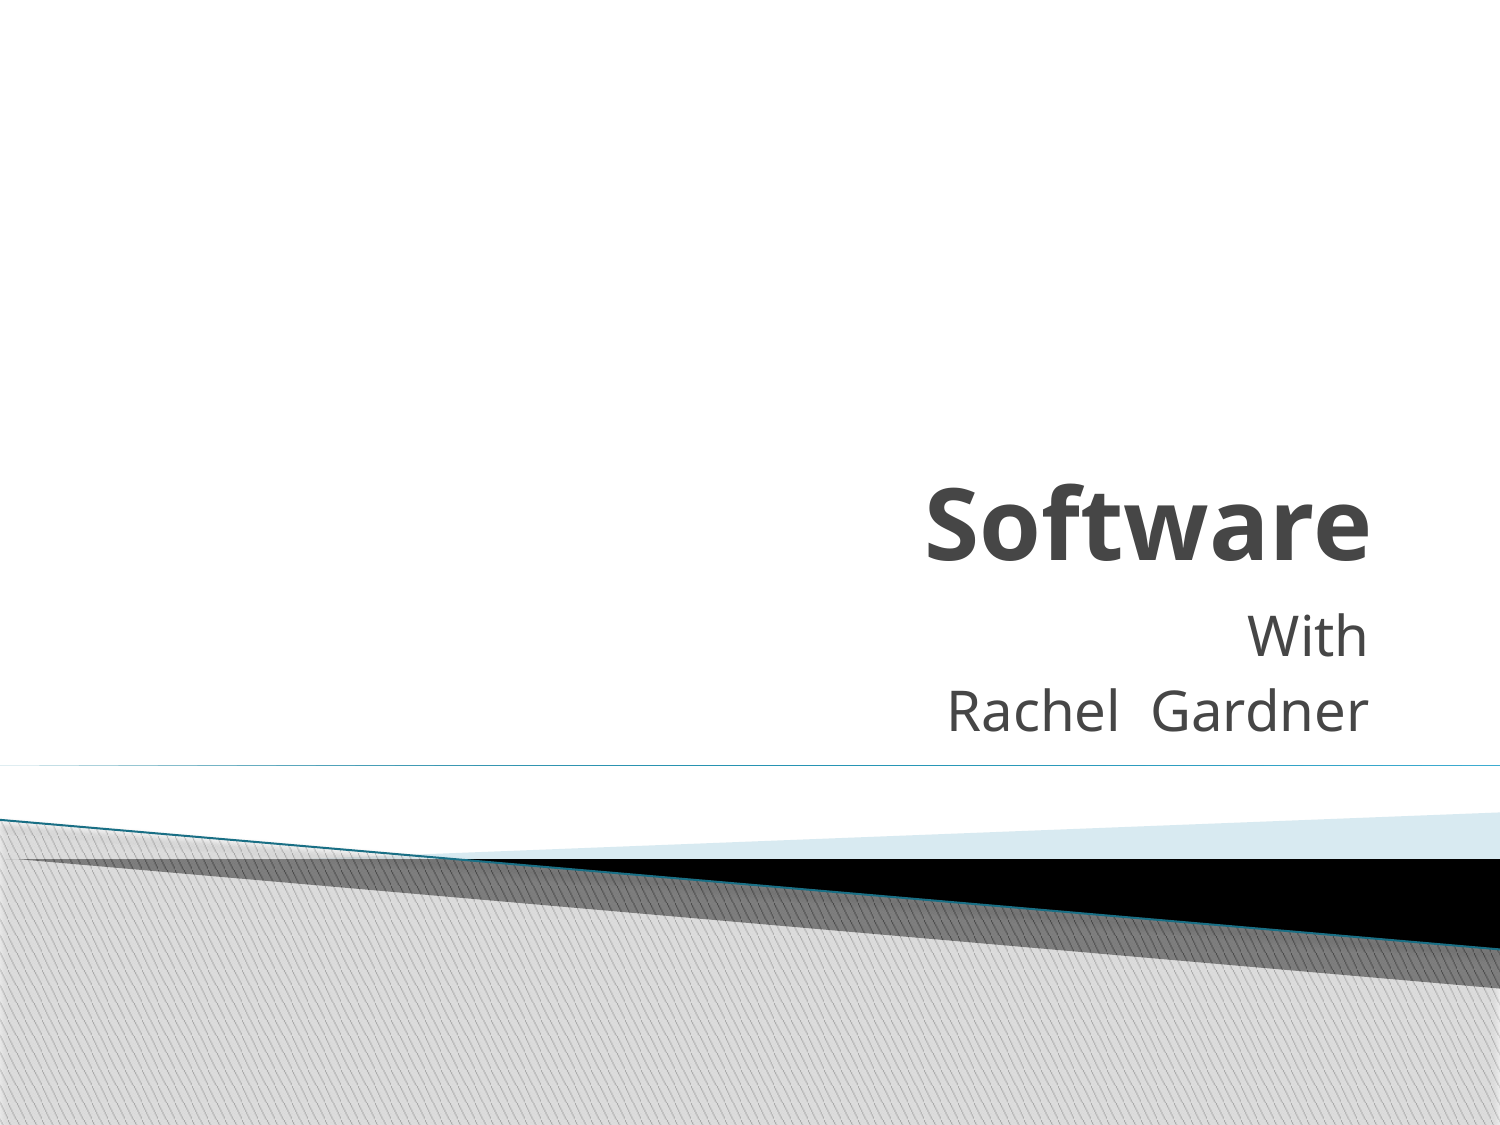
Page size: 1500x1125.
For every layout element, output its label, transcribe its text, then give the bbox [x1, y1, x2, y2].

title Software [112, 287, 1388, 588]
picture [5, 859, 1500, 989]
subtitle With Rachel Gardner [112, 592, 1388, 790]
